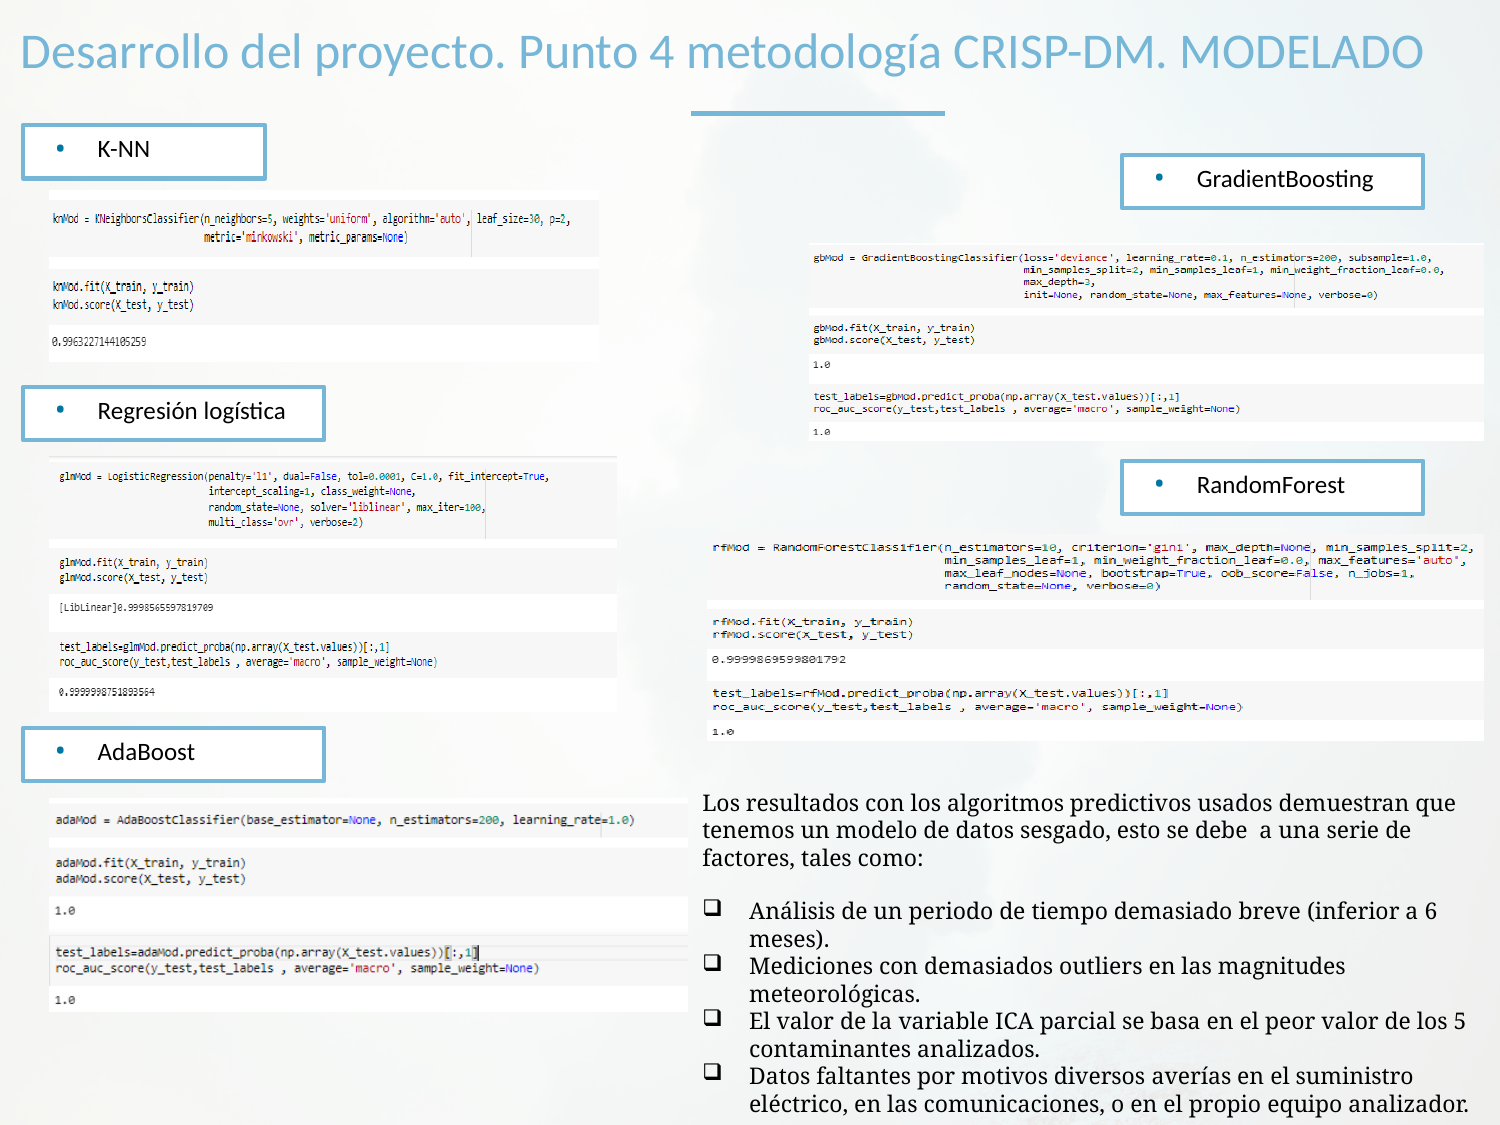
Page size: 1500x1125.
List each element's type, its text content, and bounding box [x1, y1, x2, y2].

text_box AdaBoost [21, 726, 326, 783]
text_box Regresión logística [21, 385, 326, 442]
picture [49, 798, 688, 1012]
text_box GradientBoosting [1120, 153, 1425, 210]
picture [49, 455, 617, 713]
picture [707, 534, 1484, 741]
text_box RandomForest [1120, 459, 1425, 516]
text_box Los resultados con los algoritmos predictivos usados demuestran que tenemos un modelo de datos sesgado, esto se debe a una serie de factores, tales como: Análisis de un periodo de tiempo demasiado breve (inferior a 6 meses). Mediciones con demasiados outliers en las magnitudes meteorológicas. El valor de la variable ICA parcial se basa en el peor valor de los 5 contaminantes analizados. Datos faltantes por motivos diversos averías en el suministro eléctrico, en las comunicaciones, o en el propio equipo analizador. [687, 780, 1488, 1125]
text_box Desarrollo del proyecto. Punto 4 metodología CRISP-DM. MODELADO [5, 7, 1464, 90]
picture [49, 190, 600, 362]
picture [808, 242, 1484, 441]
text_box K-NN [21, 123, 267, 181]
